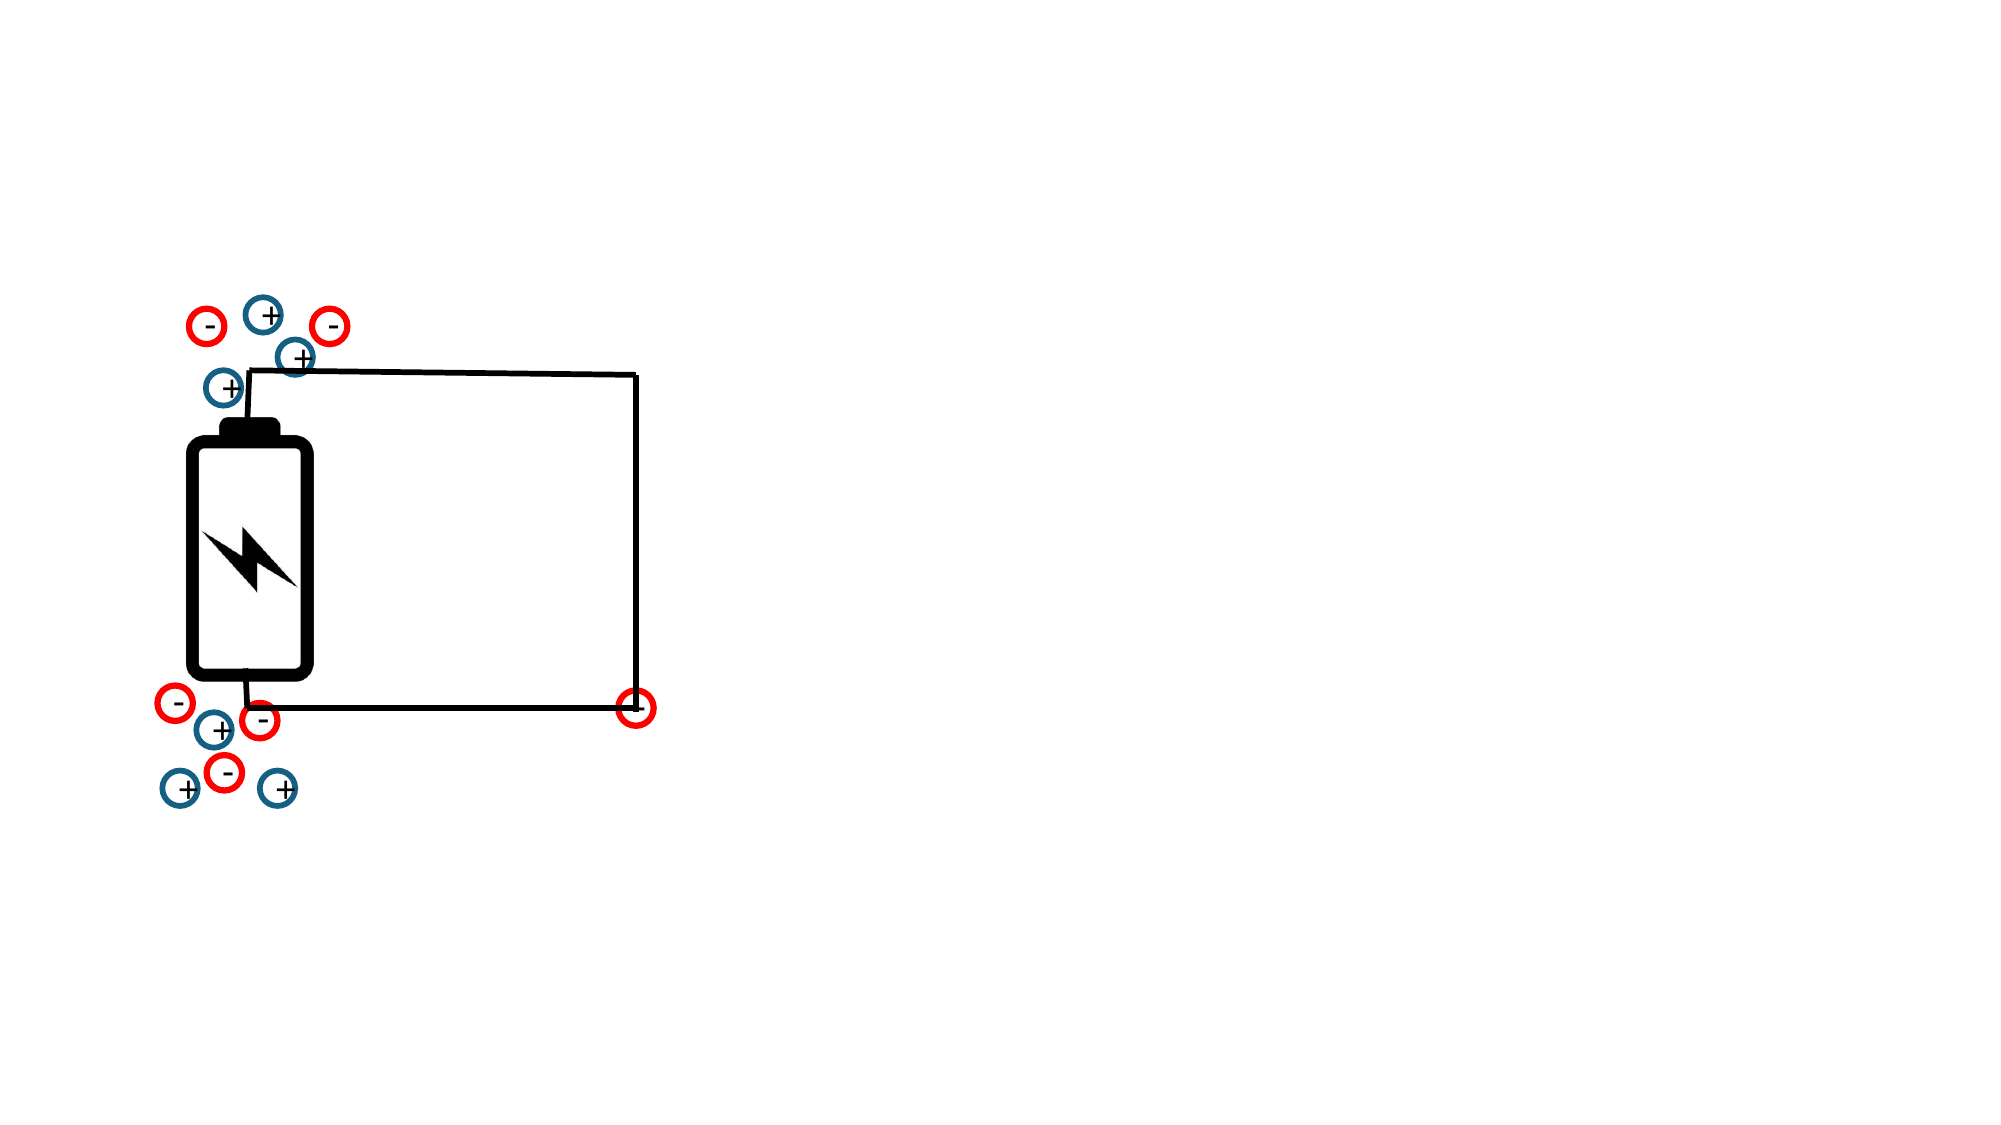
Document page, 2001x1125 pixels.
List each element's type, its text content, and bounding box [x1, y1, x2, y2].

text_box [244, 667, 248, 709]
text_box - [187, 307, 226, 346]
text_box + [243, 295, 283, 335]
text_box + [194, 723, 234, 750]
text_box + [160, 768, 200, 808]
picture [73, 369, 426, 723]
text_box - [240, 723, 279, 740]
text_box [250, 369, 637, 376]
text_box + [258, 768, 297, 808]
text_box - [310, 307, 349, 346]
text_box - [617, 689, 656, 728]
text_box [246, 369, 250, 423]
text_box + [275, 337, 315, 368]
text_box - [205, 753, 244, 793]
